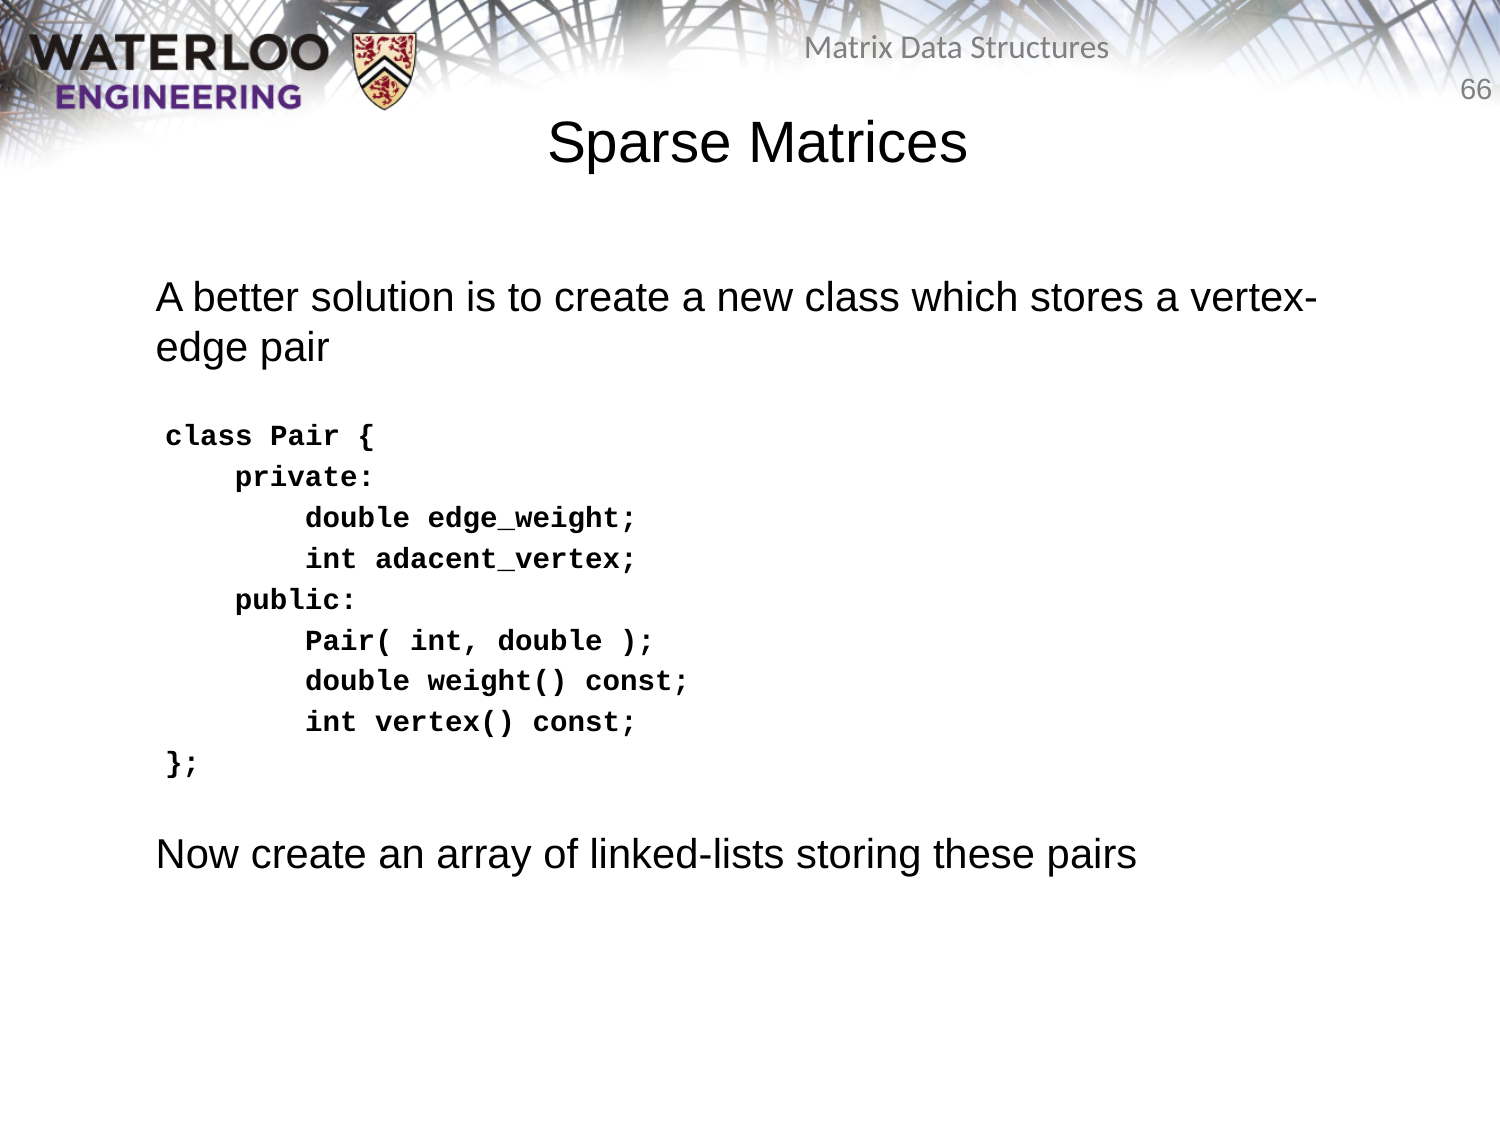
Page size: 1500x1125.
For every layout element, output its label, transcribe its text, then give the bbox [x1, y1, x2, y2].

list A better solution is to create a new class which stores a vertex-edge pair class Pair { private: double edge_weight; int adacent_vertex; public: Pair( int, double ); double weight() const; int vertex() const; }; Now create an array of linked-lists storing these pairs [74, 262, 1426, 1006]
title Sparse Matrices [74, 44, 1426, 233]
picture [0, 0, 1500, 1125]
